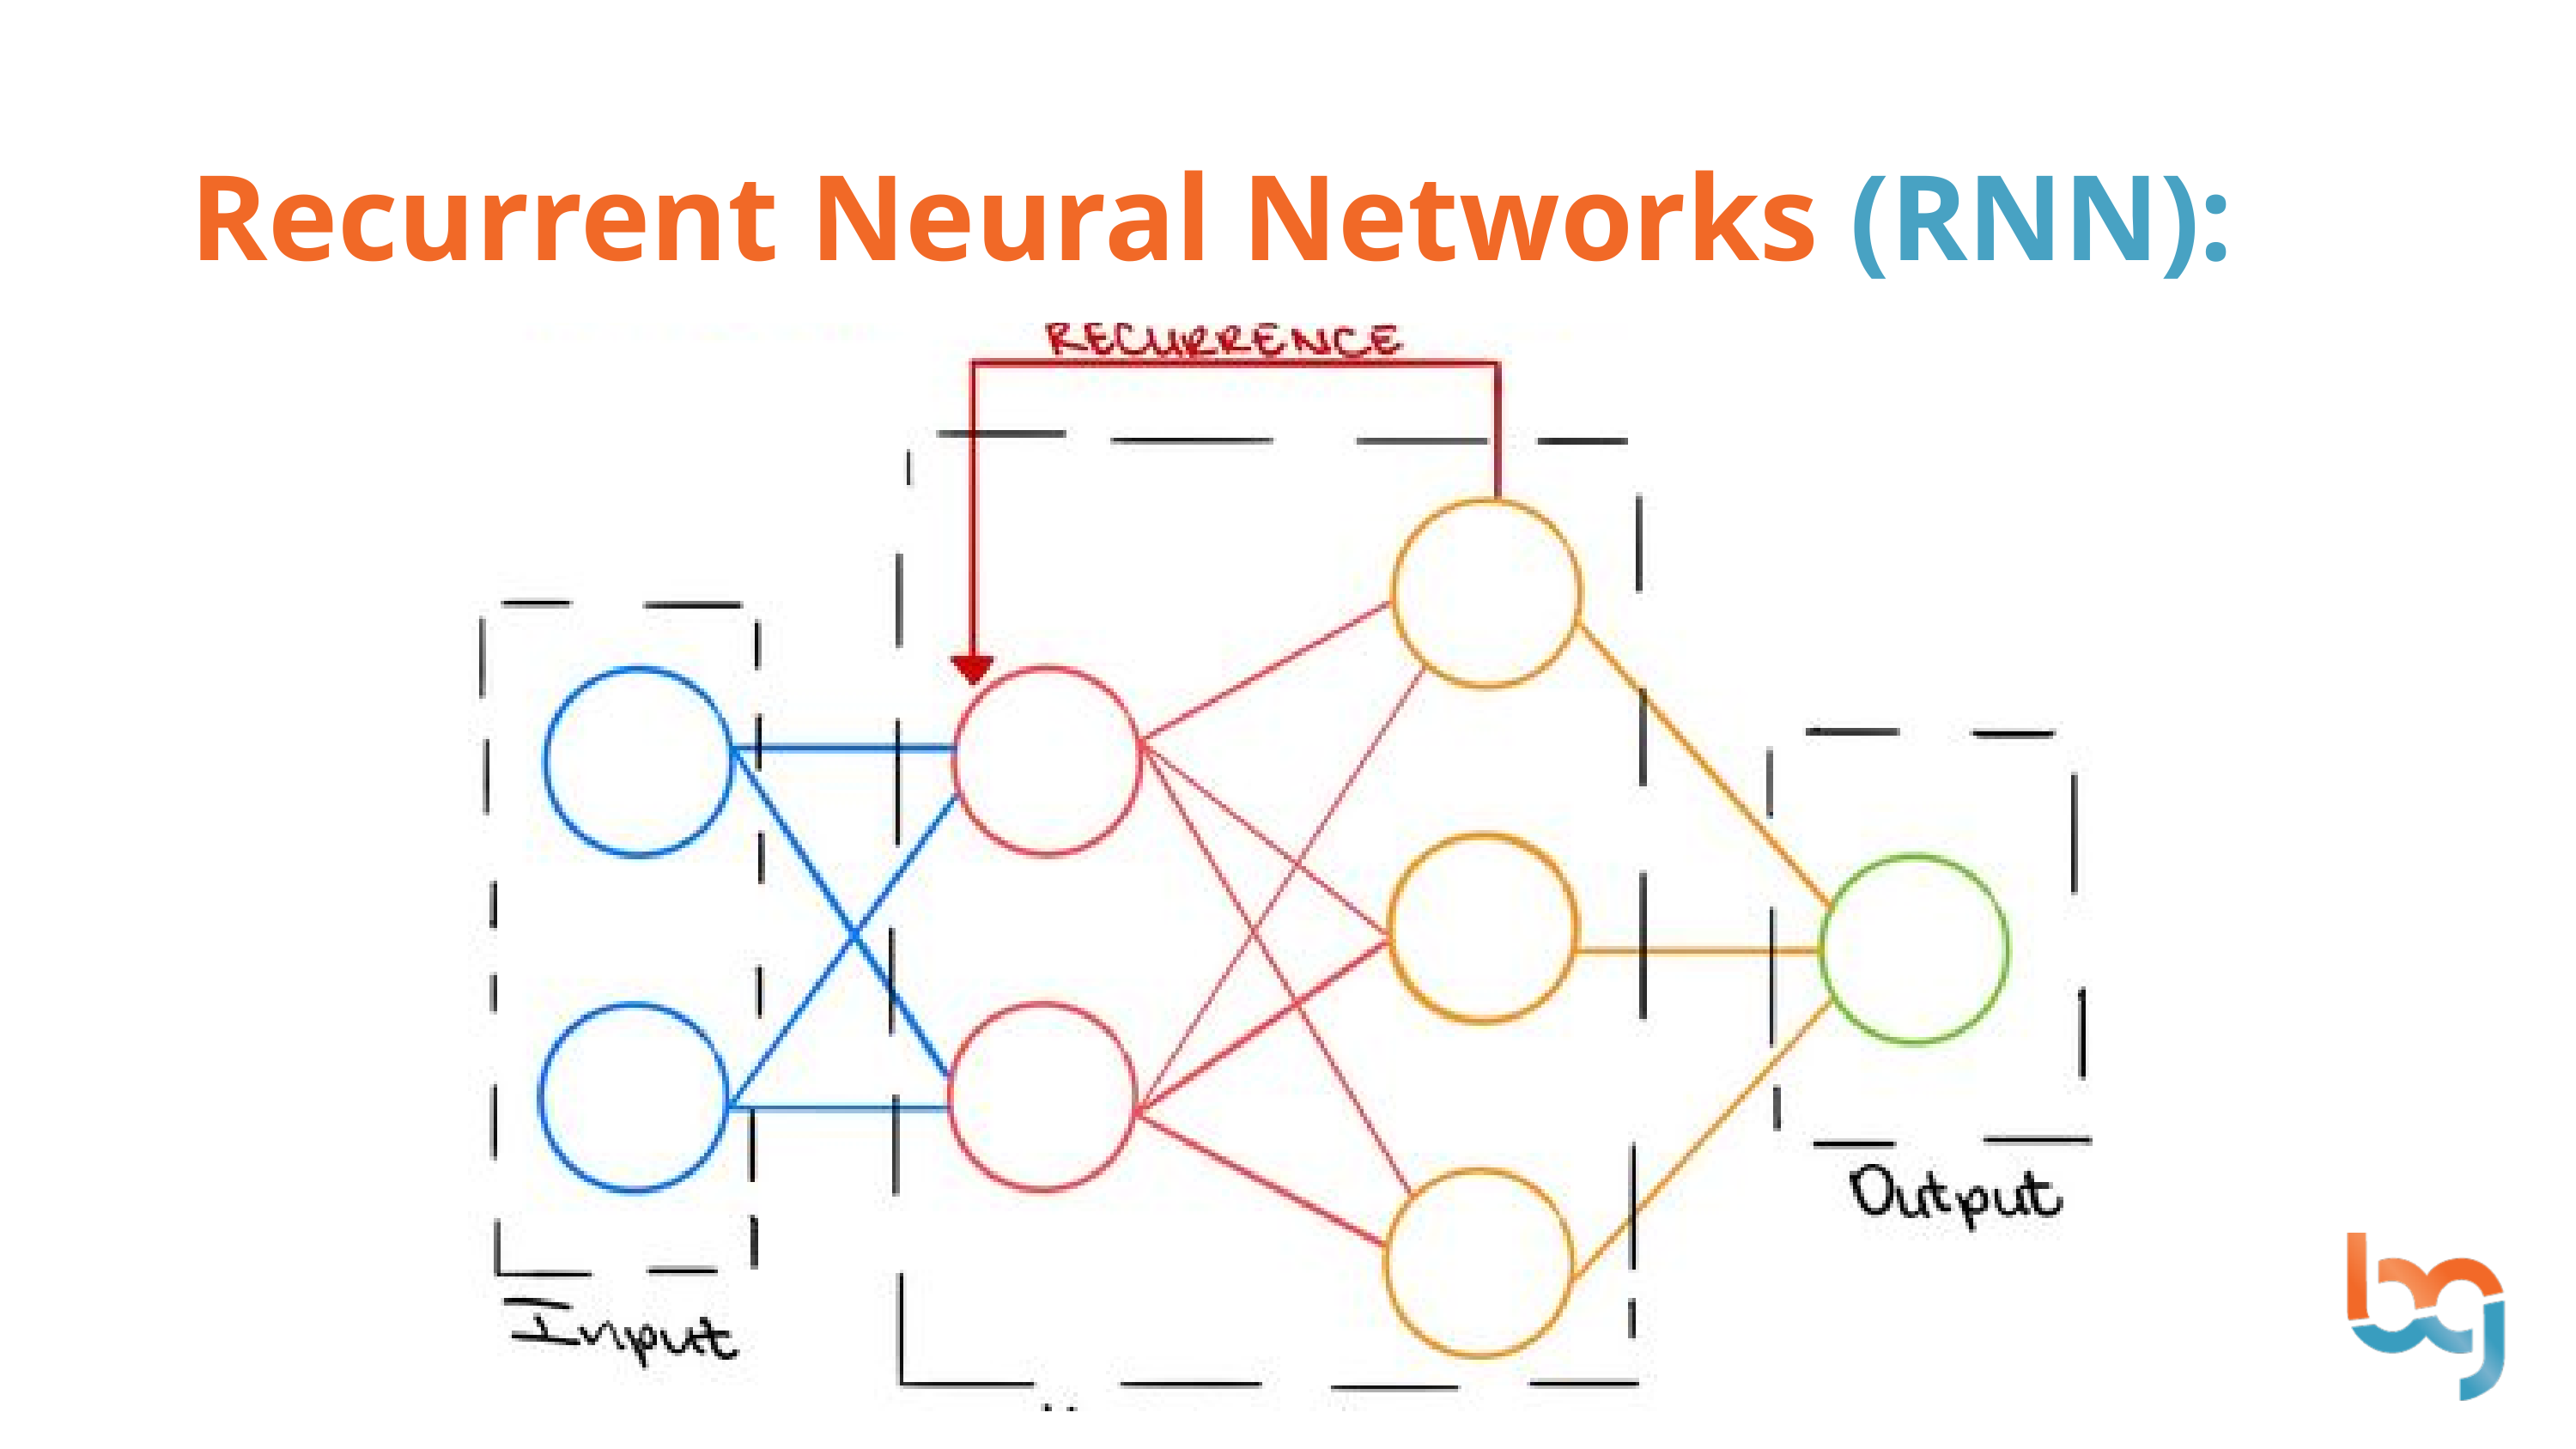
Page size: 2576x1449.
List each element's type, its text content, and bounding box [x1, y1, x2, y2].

text_box [2346, 1233, 2512, 1411]
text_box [442, 322, 2134, 1411]
text_box Recurrent Neural Networks (RNN): [190, 156, 2386, 285]
